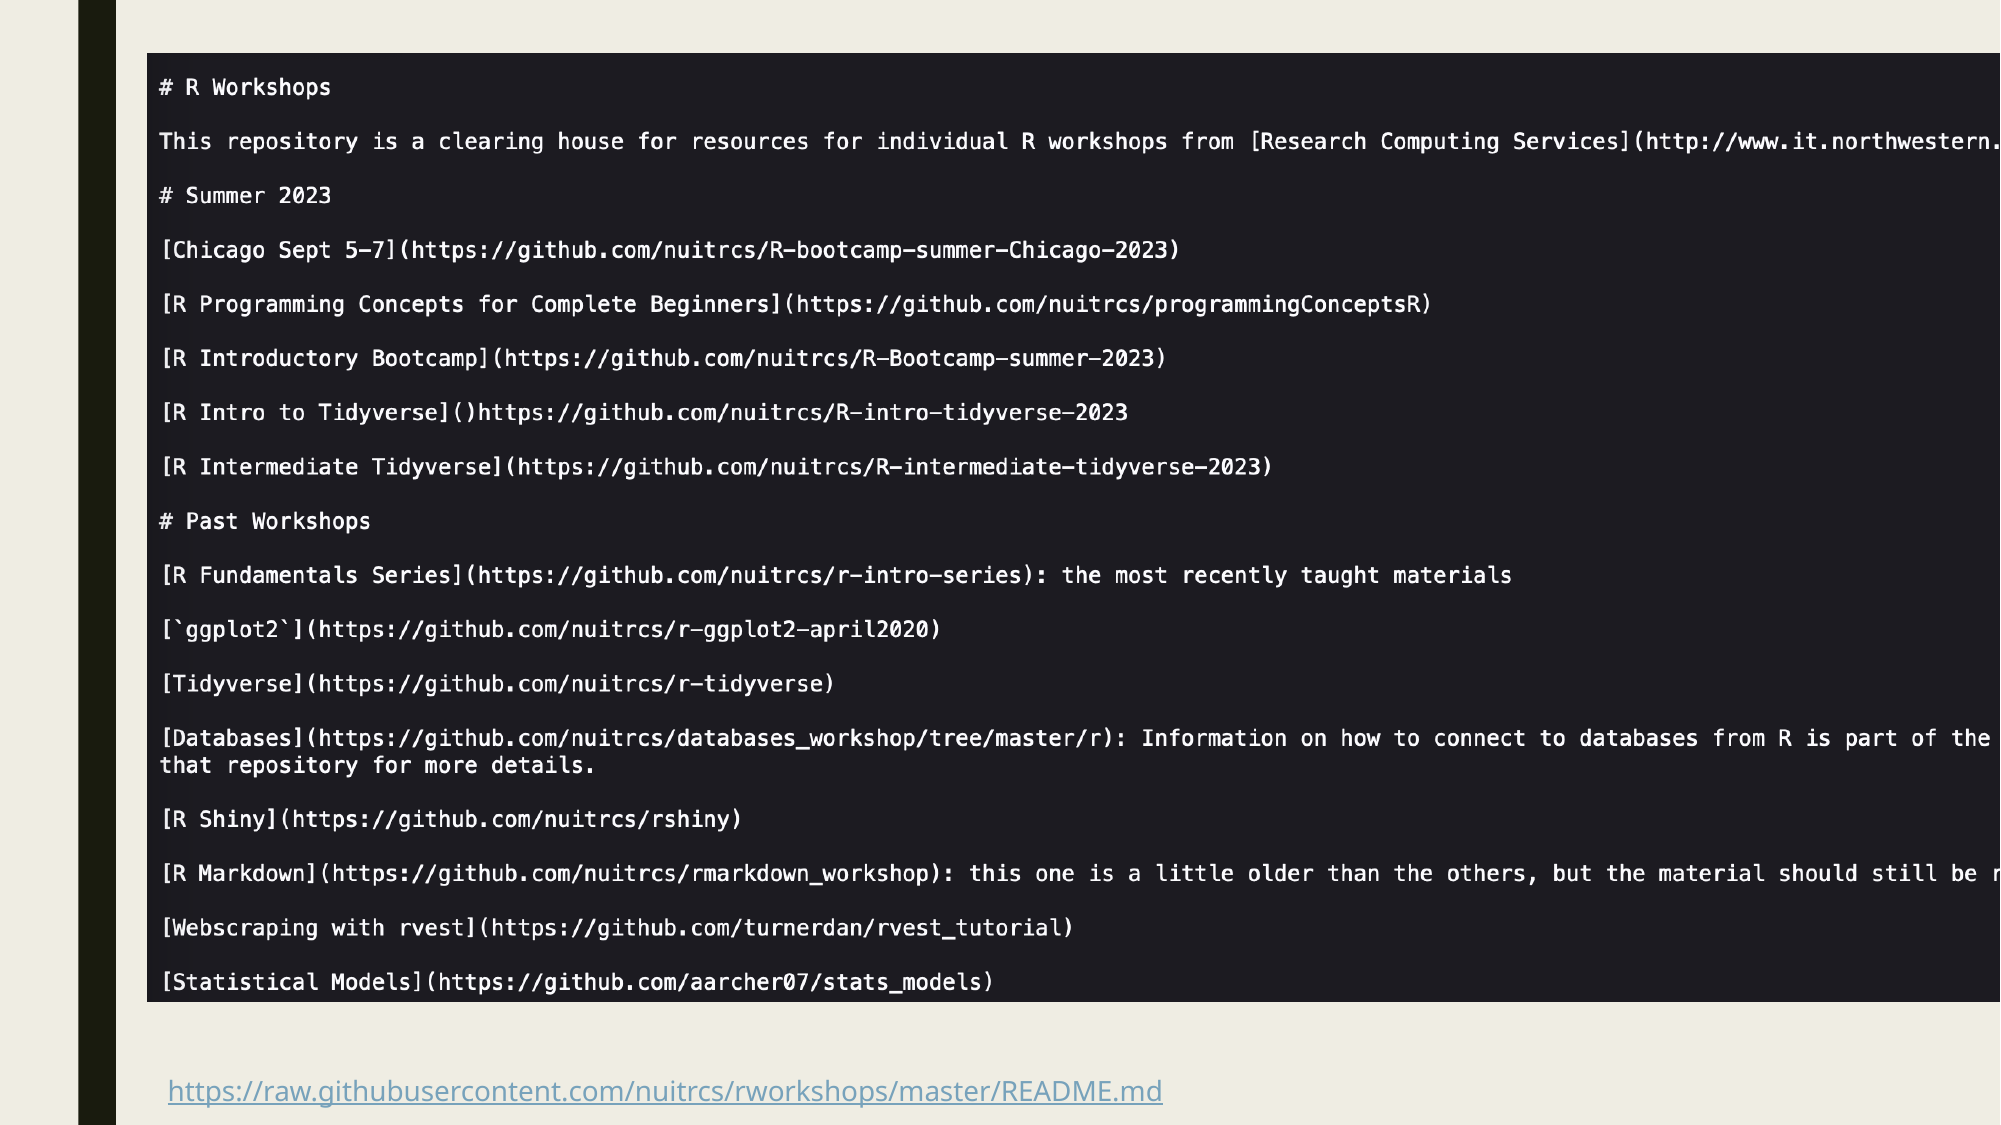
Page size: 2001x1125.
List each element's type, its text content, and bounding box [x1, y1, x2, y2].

picture [147, 53, 2000, 1002]
text_box https://raw.githubusercontent.com/nuitrcs/rworkshops/master/README.md [147, 1053, 2000, 1106]
